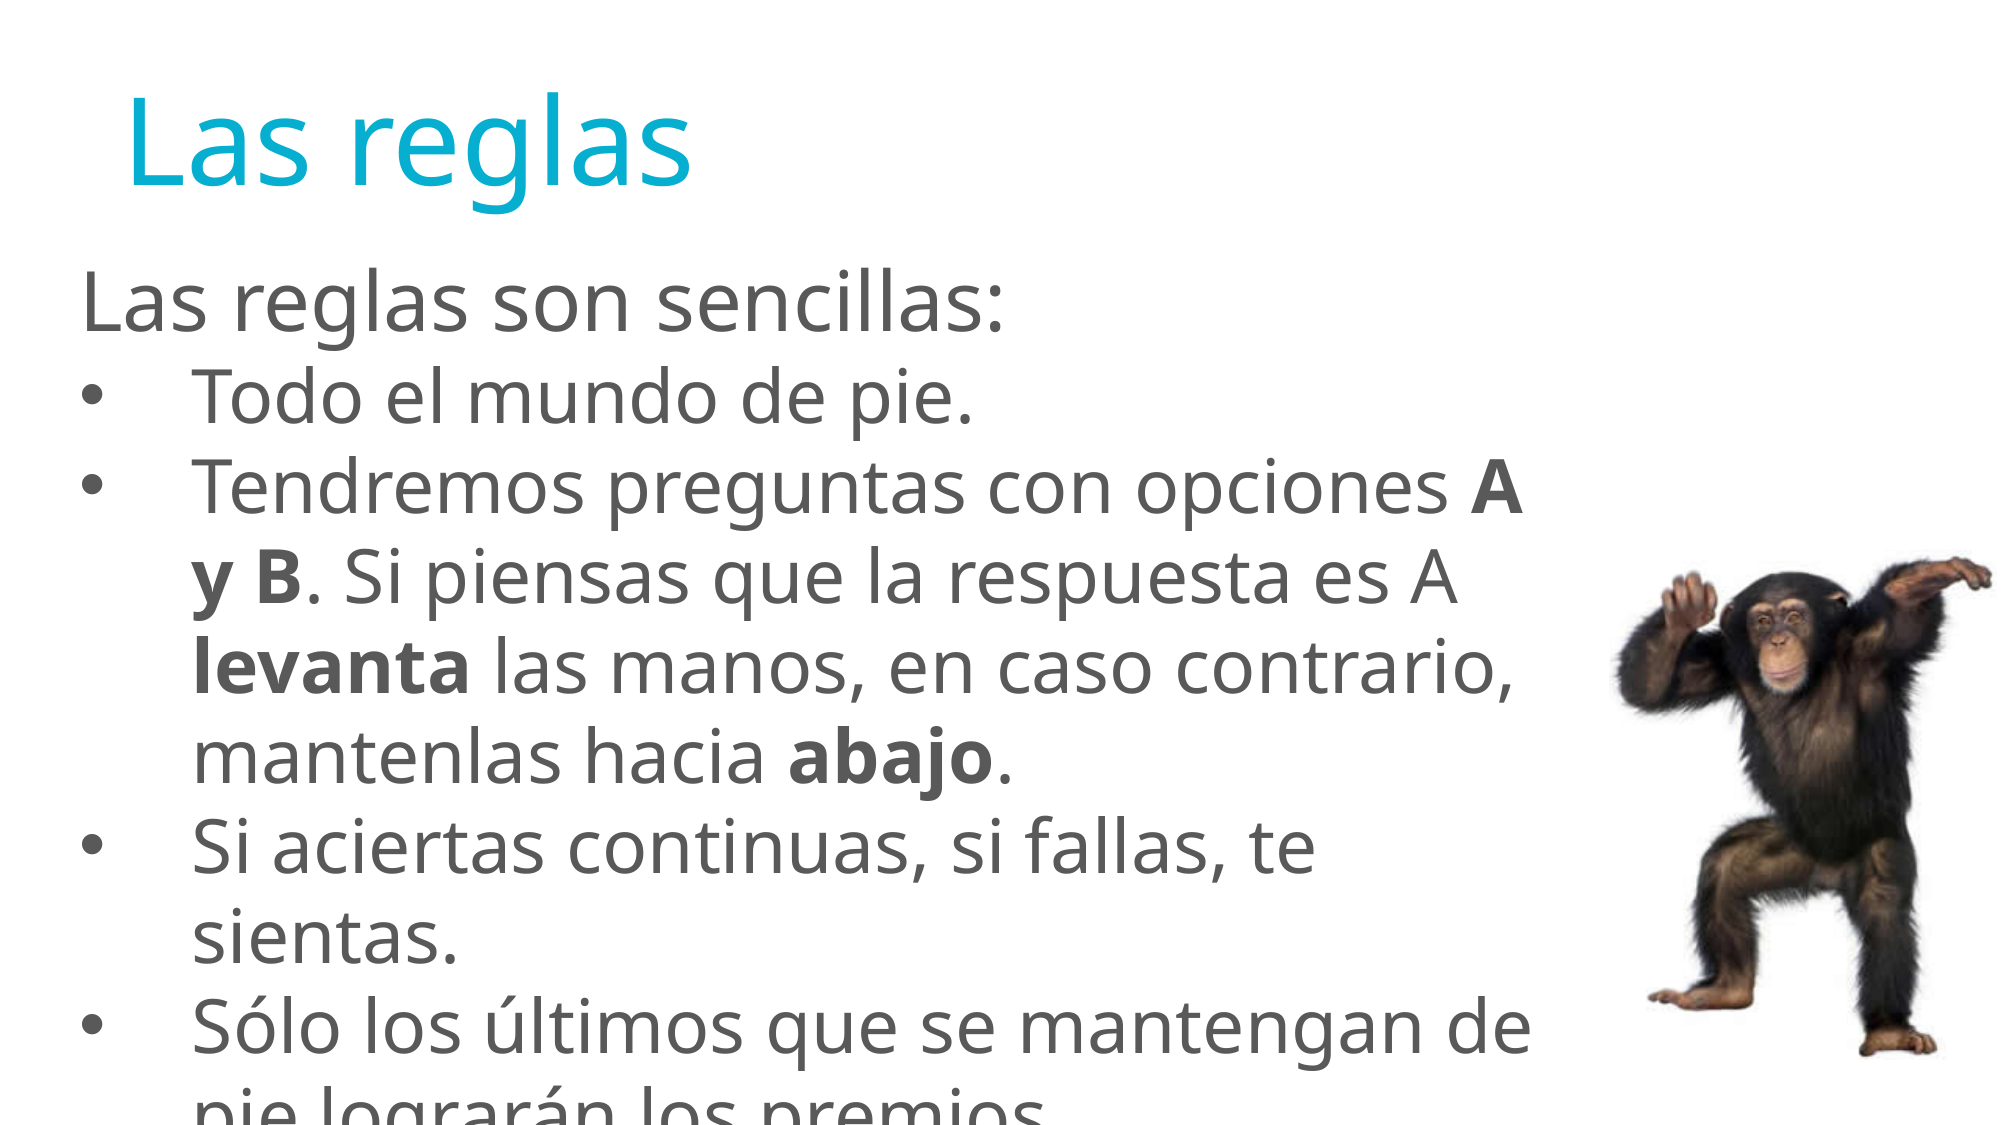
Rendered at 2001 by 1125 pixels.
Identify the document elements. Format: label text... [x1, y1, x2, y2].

text_box Las reglas son sencillas: Todo el mundo de pie. Tendremos preguntas con opciones A y B. Si piensas que la respuesta es A levanta las manos, en caso contrario, mantenlas hacia abajo. Si aciertas continuas, si fallas, te sientas. Sólo los últimos que se mantengan de pie lograrán los premios. [64, 241, 1585, 1125]
title Las reglas [99, 45, 1900, 233]
picture [1609, 549, 2000, 1060]
